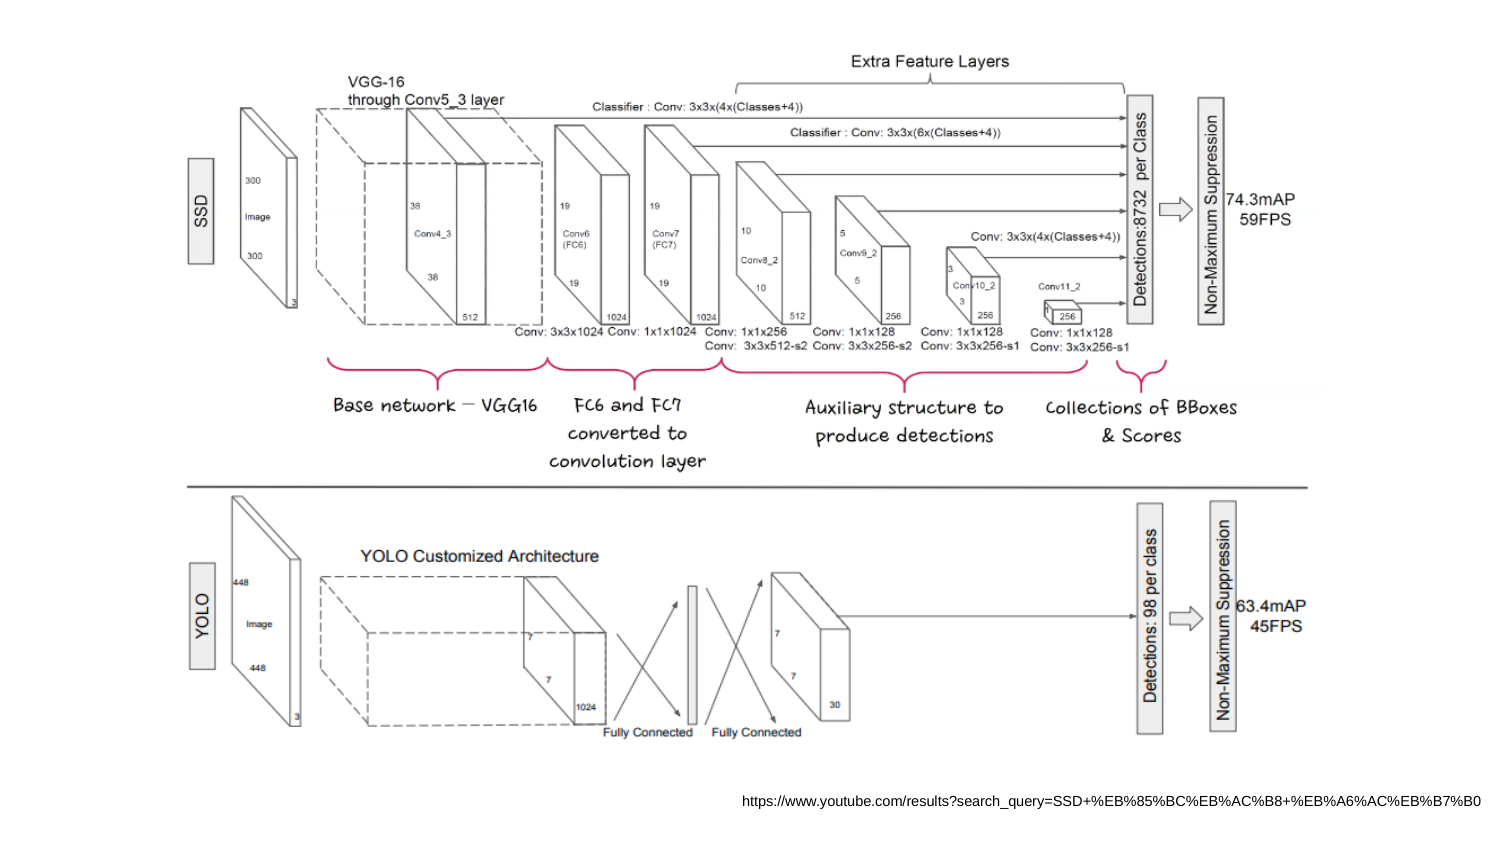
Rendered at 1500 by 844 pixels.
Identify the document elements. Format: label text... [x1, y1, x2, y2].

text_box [145, 49, 1355, 746]
text_box https://www.youtube.com/results?search_query=SSD+%EB%85%BC%EB%AC%B8+%EB%A6%AC%EB%B7%B0 [727, 783, 1500, 819]
